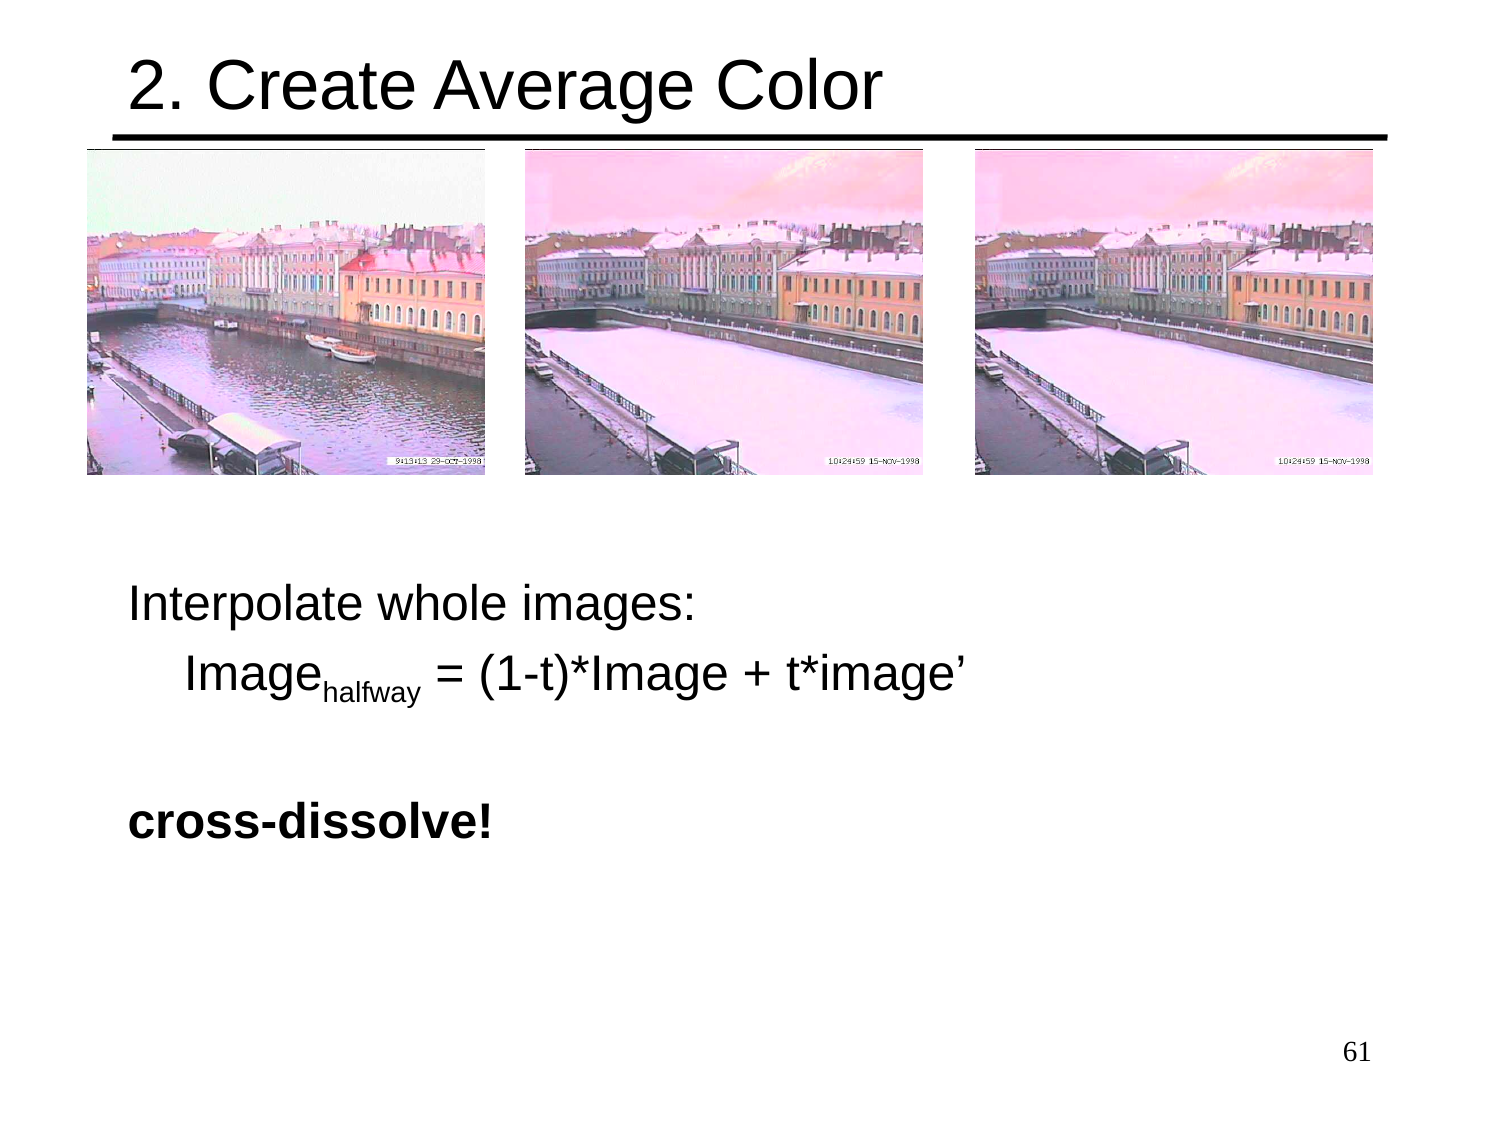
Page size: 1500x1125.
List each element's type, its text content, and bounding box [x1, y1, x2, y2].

list Interpolate whole images: Imagehalfway = (1-t)*Image + t*image’ cross-dissolve! [112, 562, 1388, 1013]
picture [524, 149, 923, 476]
picture [974, 149, 1373, 476]
title 2. Create Average Color [112, 12, 1388, 150]
picture [87, 149, 486, 476]
slide_number 61 [1074, 1024, 1388, 1101]
